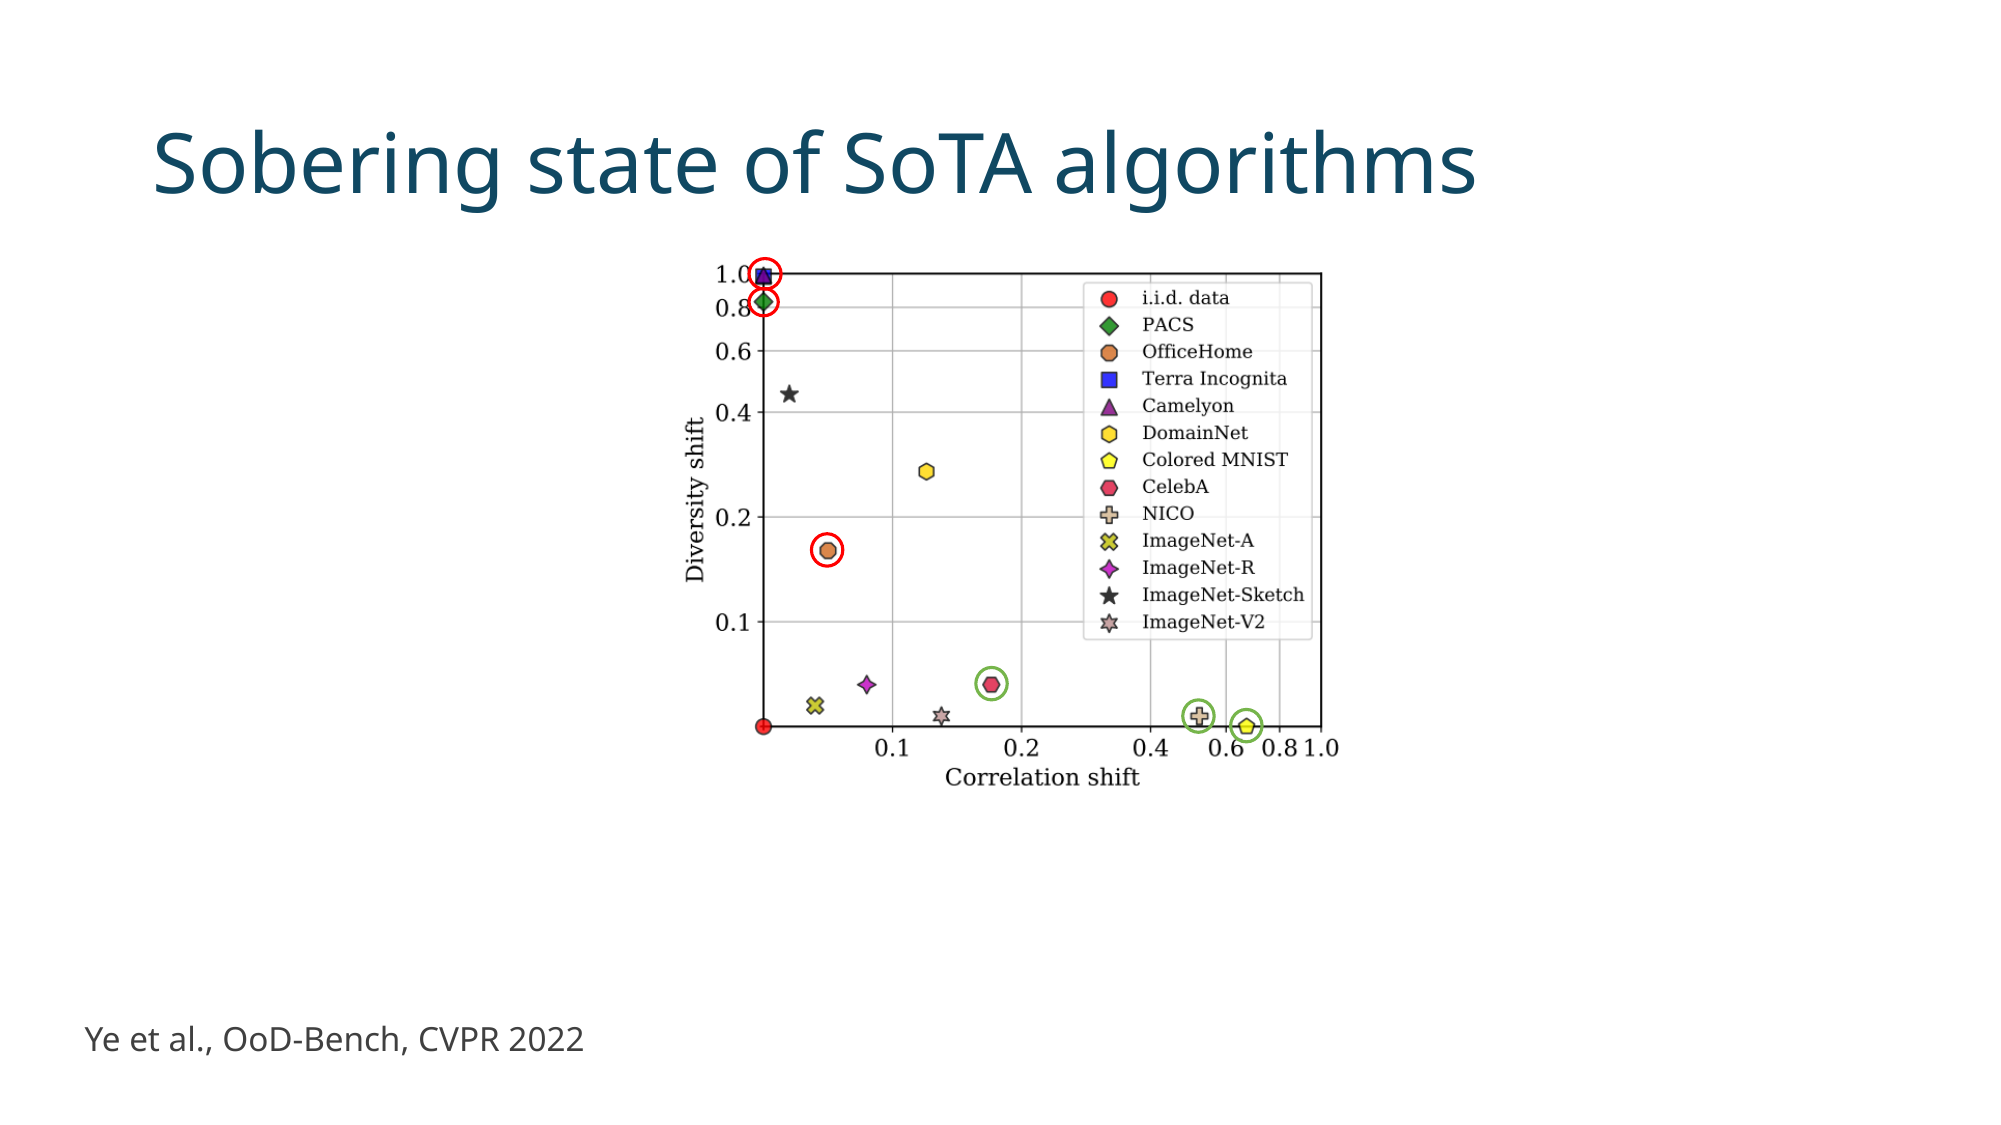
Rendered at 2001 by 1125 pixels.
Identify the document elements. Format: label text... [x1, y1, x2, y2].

title Sobering state of SoTA algorithms [137, 58, 1901, 276]
picture [663, 240, 1372, 800]
text_box Ye et al., OoD-Bench, CVPR 2022 [69, 1011, 622, 1066]
